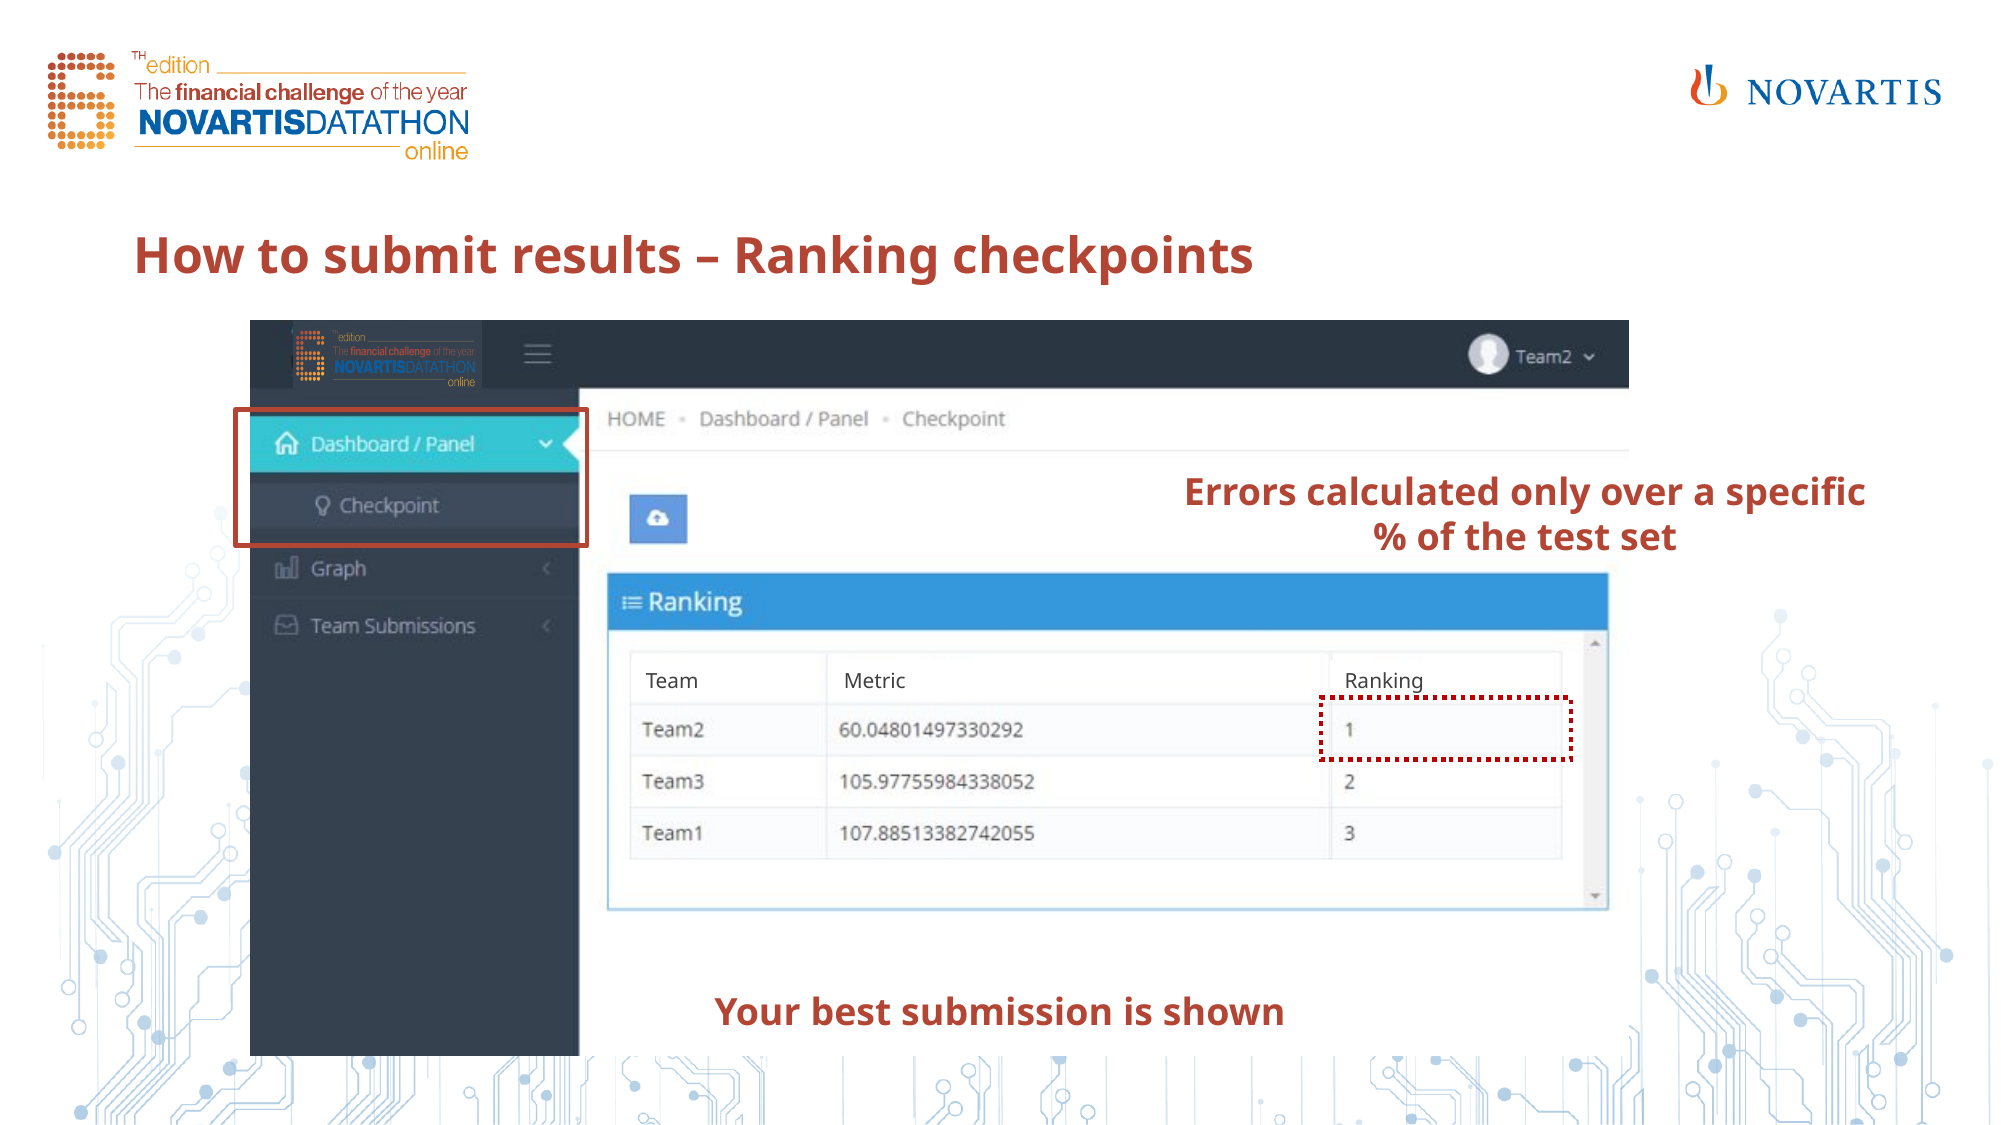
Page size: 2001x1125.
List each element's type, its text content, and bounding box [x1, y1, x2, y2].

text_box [293, 320, 482, 396]
title How to submit results – Ranking checkpoints [118, 222, 1850, 306]
picture [0, 0, 2001, 1125]
text_box [234, 408, 250, 547]
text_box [250, 320, 1629, 1057]
text_box Errors calculated only over a specific % of the test set [1629, 458, 1900, 571]
